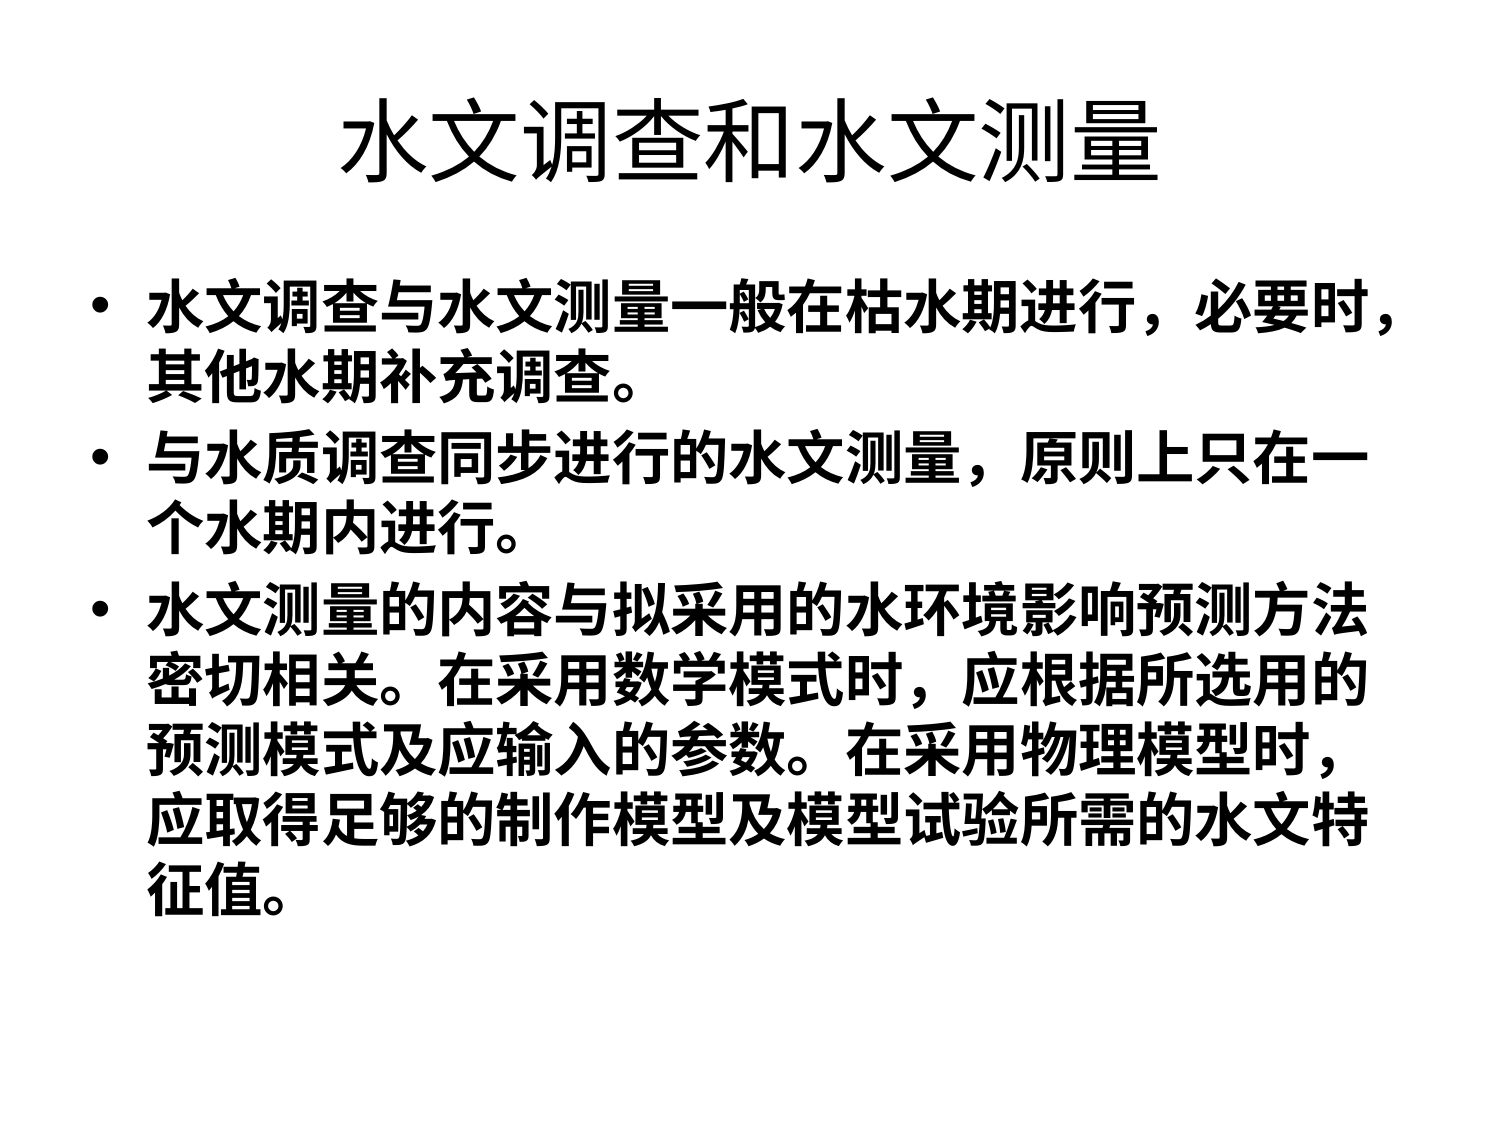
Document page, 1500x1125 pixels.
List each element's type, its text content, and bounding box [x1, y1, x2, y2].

title 水文调查和水文测量 [75, 45, 1425, 233]
list 水文调查与水文测量一般在枯水期进行，必要时，其他水期补充调查。 与水质调查同步进行的水文测量，原则上只在一个水期内进行。 水文测量的内容与拟采用的水环境影响预测方法密切相关。在采用数学模式时，应根据所选用的预测模式及应输入的参数。在采用物理模型时，应取得足够的制作模型及模型试验所需的水文特征值。 [75, 262, 1425, 1005]
